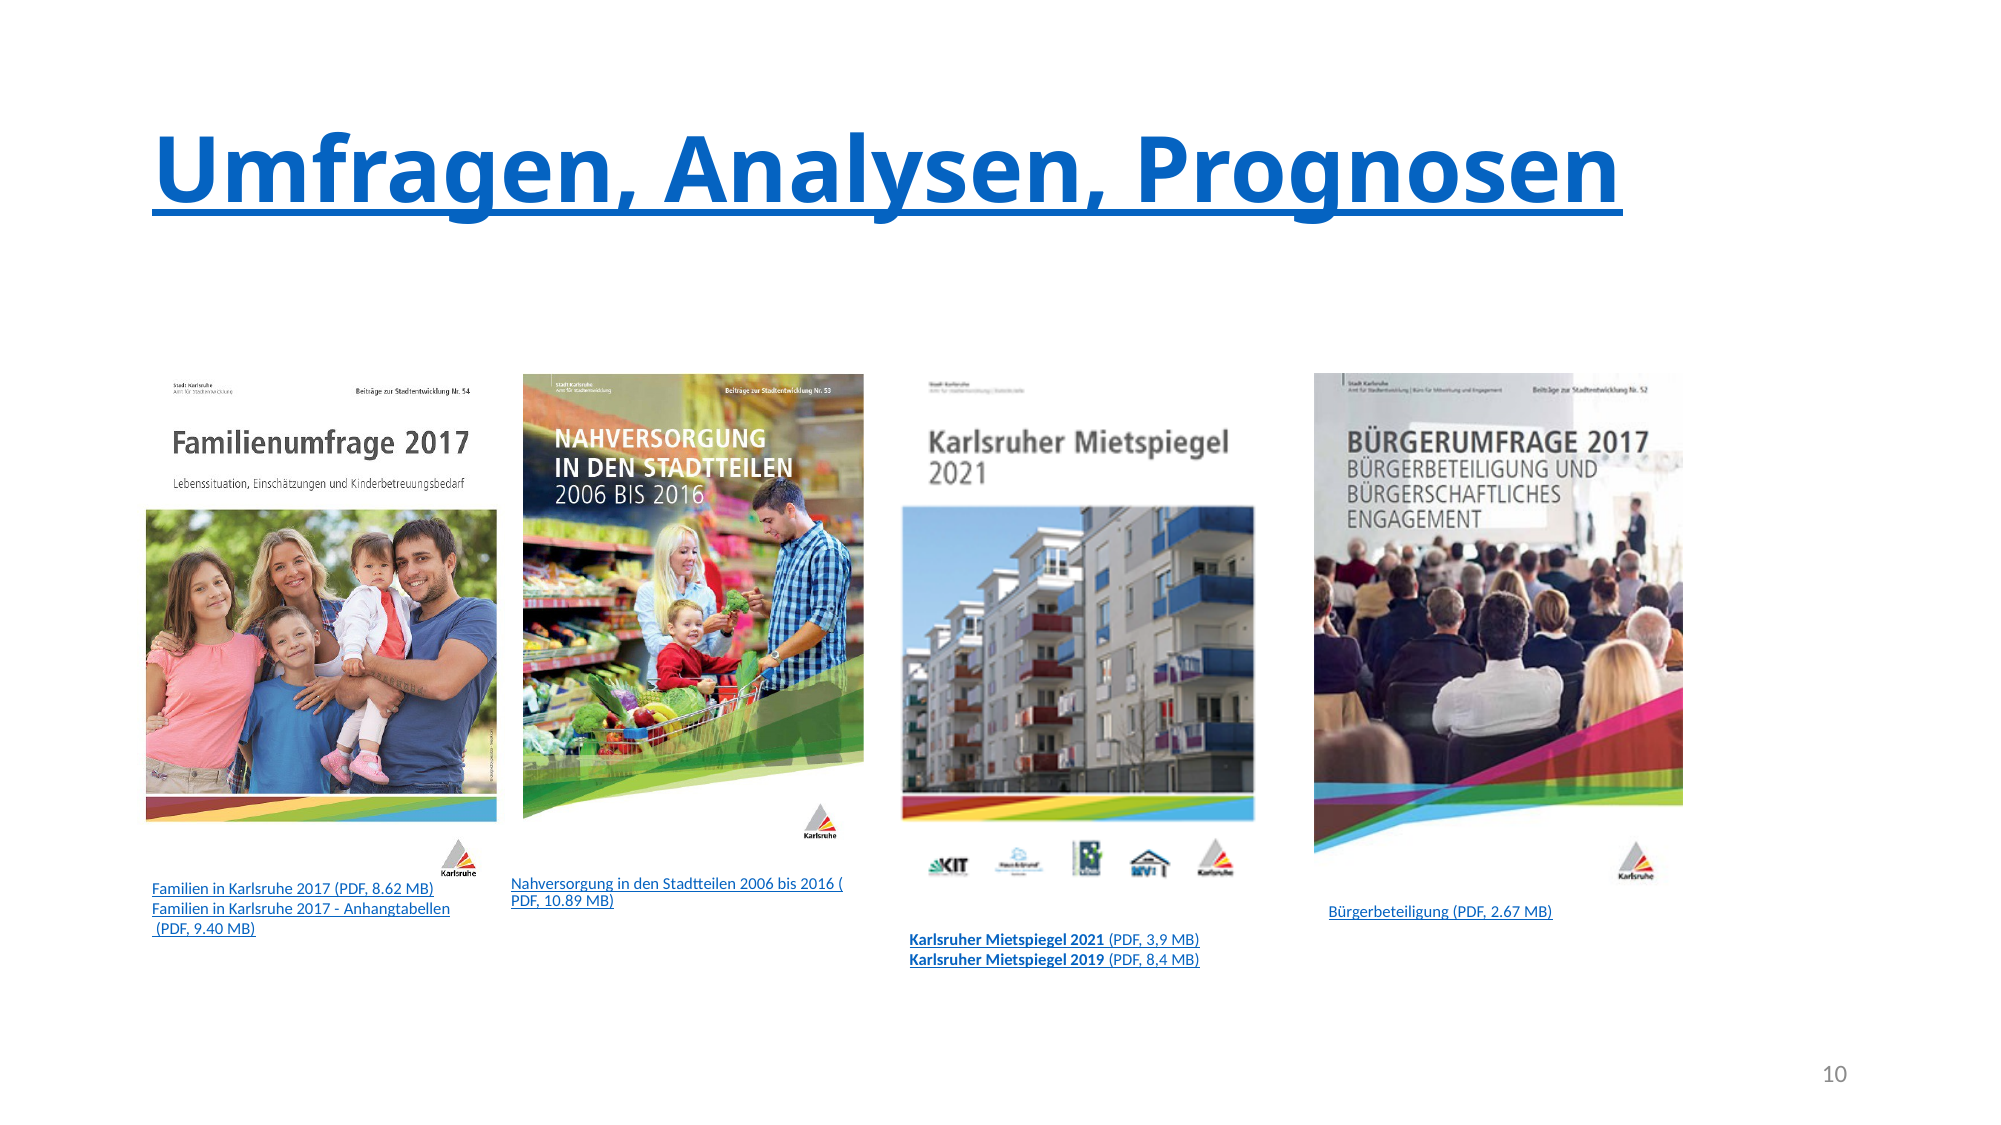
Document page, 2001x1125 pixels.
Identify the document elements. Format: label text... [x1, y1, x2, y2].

title Umfragen, Analysen, Prognosen [137, 59, 1863, 278]
picture [523, 373, 864, 871]
text_box Nahversorgung in den Stadtteilen 2006 bis 2016 (PDF, 10.89 MB) [504, 865, 864, 901]
text_box Bürgerbeteiligung (PDF, 2.67 MB) [1314, 901, 1680, 929]
text_box Karlsruher Mietspiegel 2021 (PDF, 3,9 MB) Karlsruher Mietspiegel 2019 (PDF, 8,4 MB) [894, 921, 1275, 976]
picture [137, 373, 505, 894]
picture [894, 373, 1263, 894]
picture [1314, 373, 1683, 894]
text_box Familien in Karlsruhe 2017 (PDF, 8.62 MB) Familien in Karlsruhe 2017 - Anhangtabellen (PDF, 9.40 MB) [137, 901, 490, 946]
slide_number 10 [1412, 1042, 1863, 1103]
